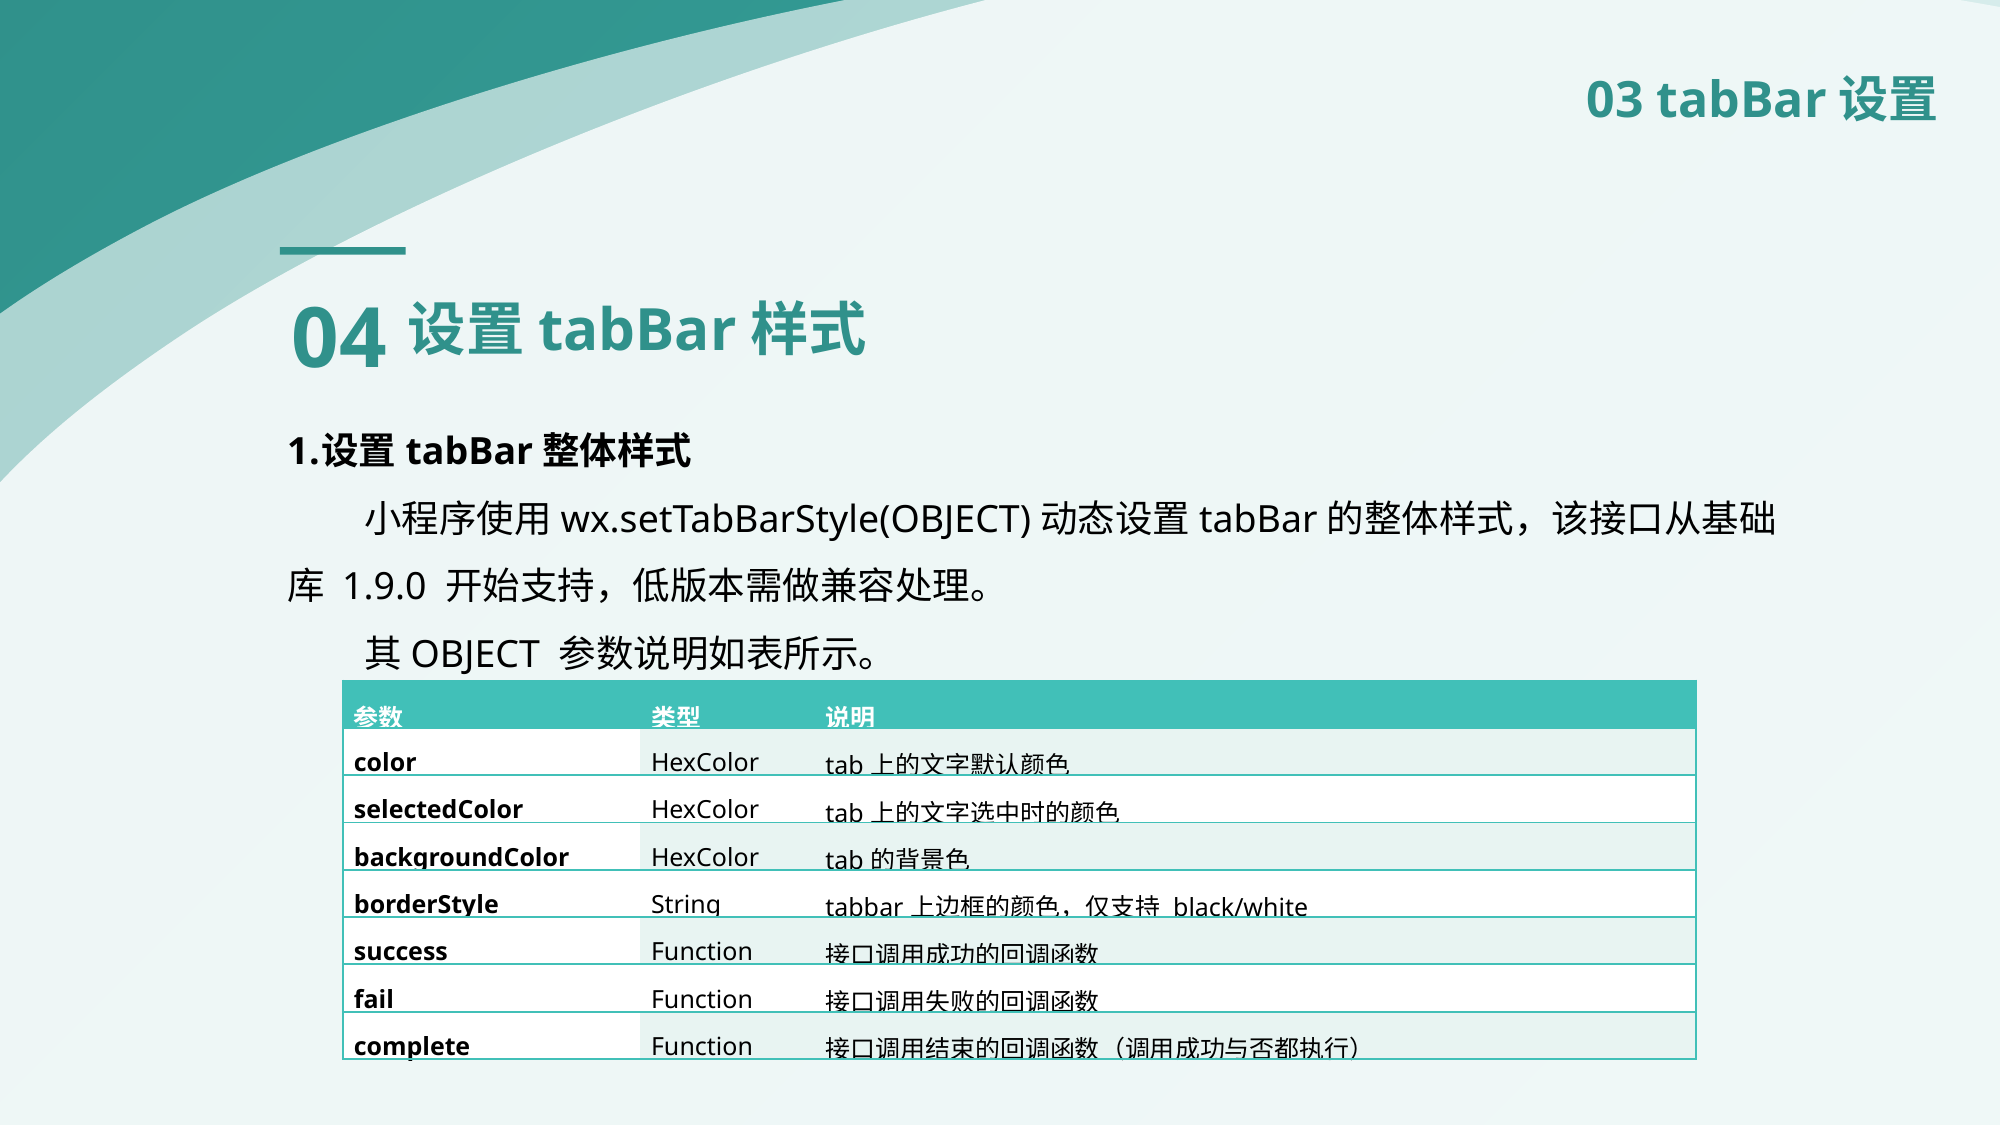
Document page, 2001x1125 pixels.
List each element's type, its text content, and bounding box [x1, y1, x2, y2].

table_cell complete [344, 1013, 640, 1058]
table_cell Function [640, 965, 814, 1011]
table_cell borderStyle [344, 871, 640, 916]
table_cell success [344, 918, 640, 963]
table_cell 接口调用结束的回调函数（调用成功与否都执行） [814, 1013, 1695, 1058]
text_box 设置tabBar整体样式 小程序使用wx.setTabBarStyle(OBJECT)动态设置tabBar的整体样式，该接口从基础库 1.9.0 开始支持，低版本需做兼容处理。 其OBJECT 参数说明如表所示。 [272, 397, 1809, 1051]
table_header 参数 [344, 681, 640, 727]
table_cell Function [640, 1013, 814, 1058]
table_header 说明 [814, 681, 1695, 727]
table_cell tabbar上边框的颜色，仅支持 black/white [814, 871, 1695, 916]
table_cell HexColor [640, 776, 814, 822]
table_cell Function [640, 918, 814, 963]
table_cell String [640, 871, 814, 916]
table_cell 接口调用成功的回调函数 [814, 918, 1695, 963]
table_cell tab的背景色 [814, 823, 1695, 869]
table_cell tab上的文字选中时的颜色 [814, 776, 1695, 822]
table_cell 接口调用失败的回调函数 [814, 965, 1695, 1011]
table_header 类型 [640, 681, 814, 727]
table_cell fail [344, 965, 640, 1011]
text_box 设置tabBar样式 [402, 263, 882, 369]
text_box 04 [276, 246, 402, 392]
table_cell selectedColor [344, 776, 640, 822]
table_cell backgroundColor [344, 823, 640, 869]
table_cell tab上的文字默认颜色 [814, 729, 1695, 774]
table_cell HexColor [640, 729, 814, 774]
text_box [402, 246, 407, 256]
table_cell color [344, 729, 640, 774]
list 03 tabBar设置 [1083, 41, 1955, 162]
table_cell HexColor [640, 823, 814, 869]
